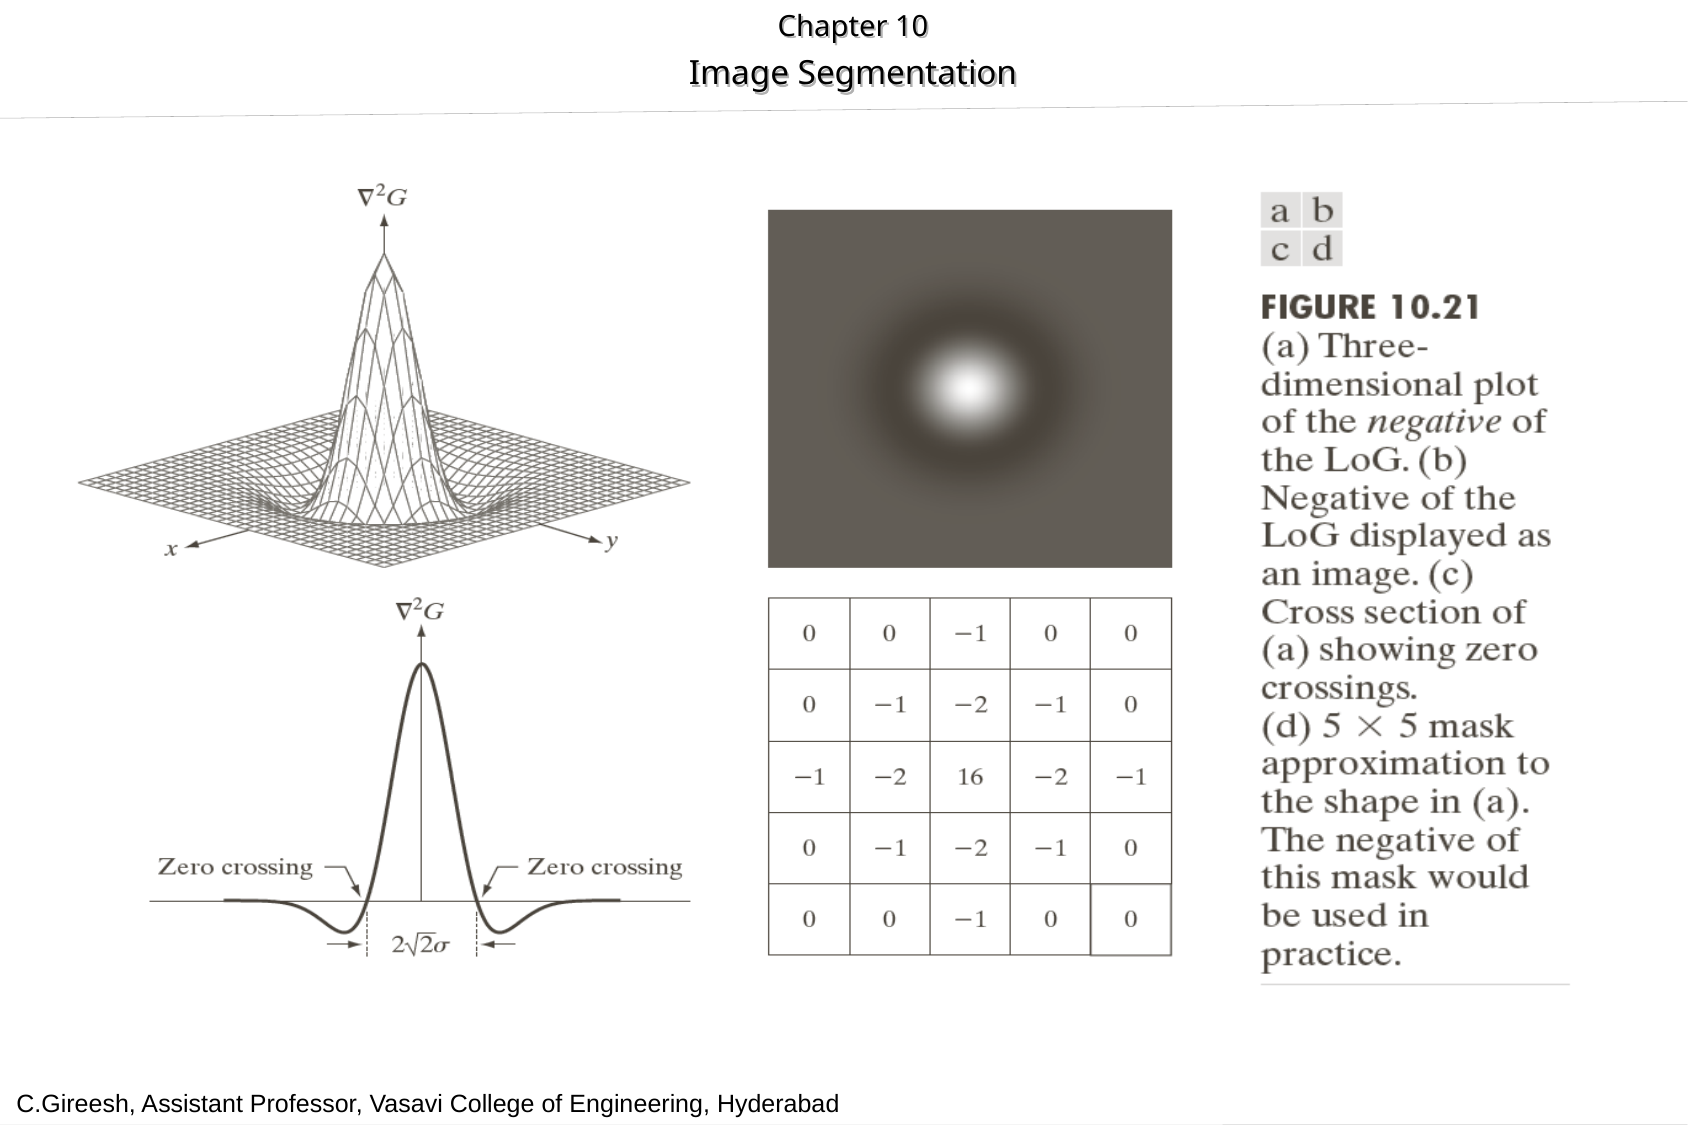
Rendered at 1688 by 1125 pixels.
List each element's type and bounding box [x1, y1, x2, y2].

picture [71, 177, 1176, 961]
picture [1250, 188, 1583, 1001]
